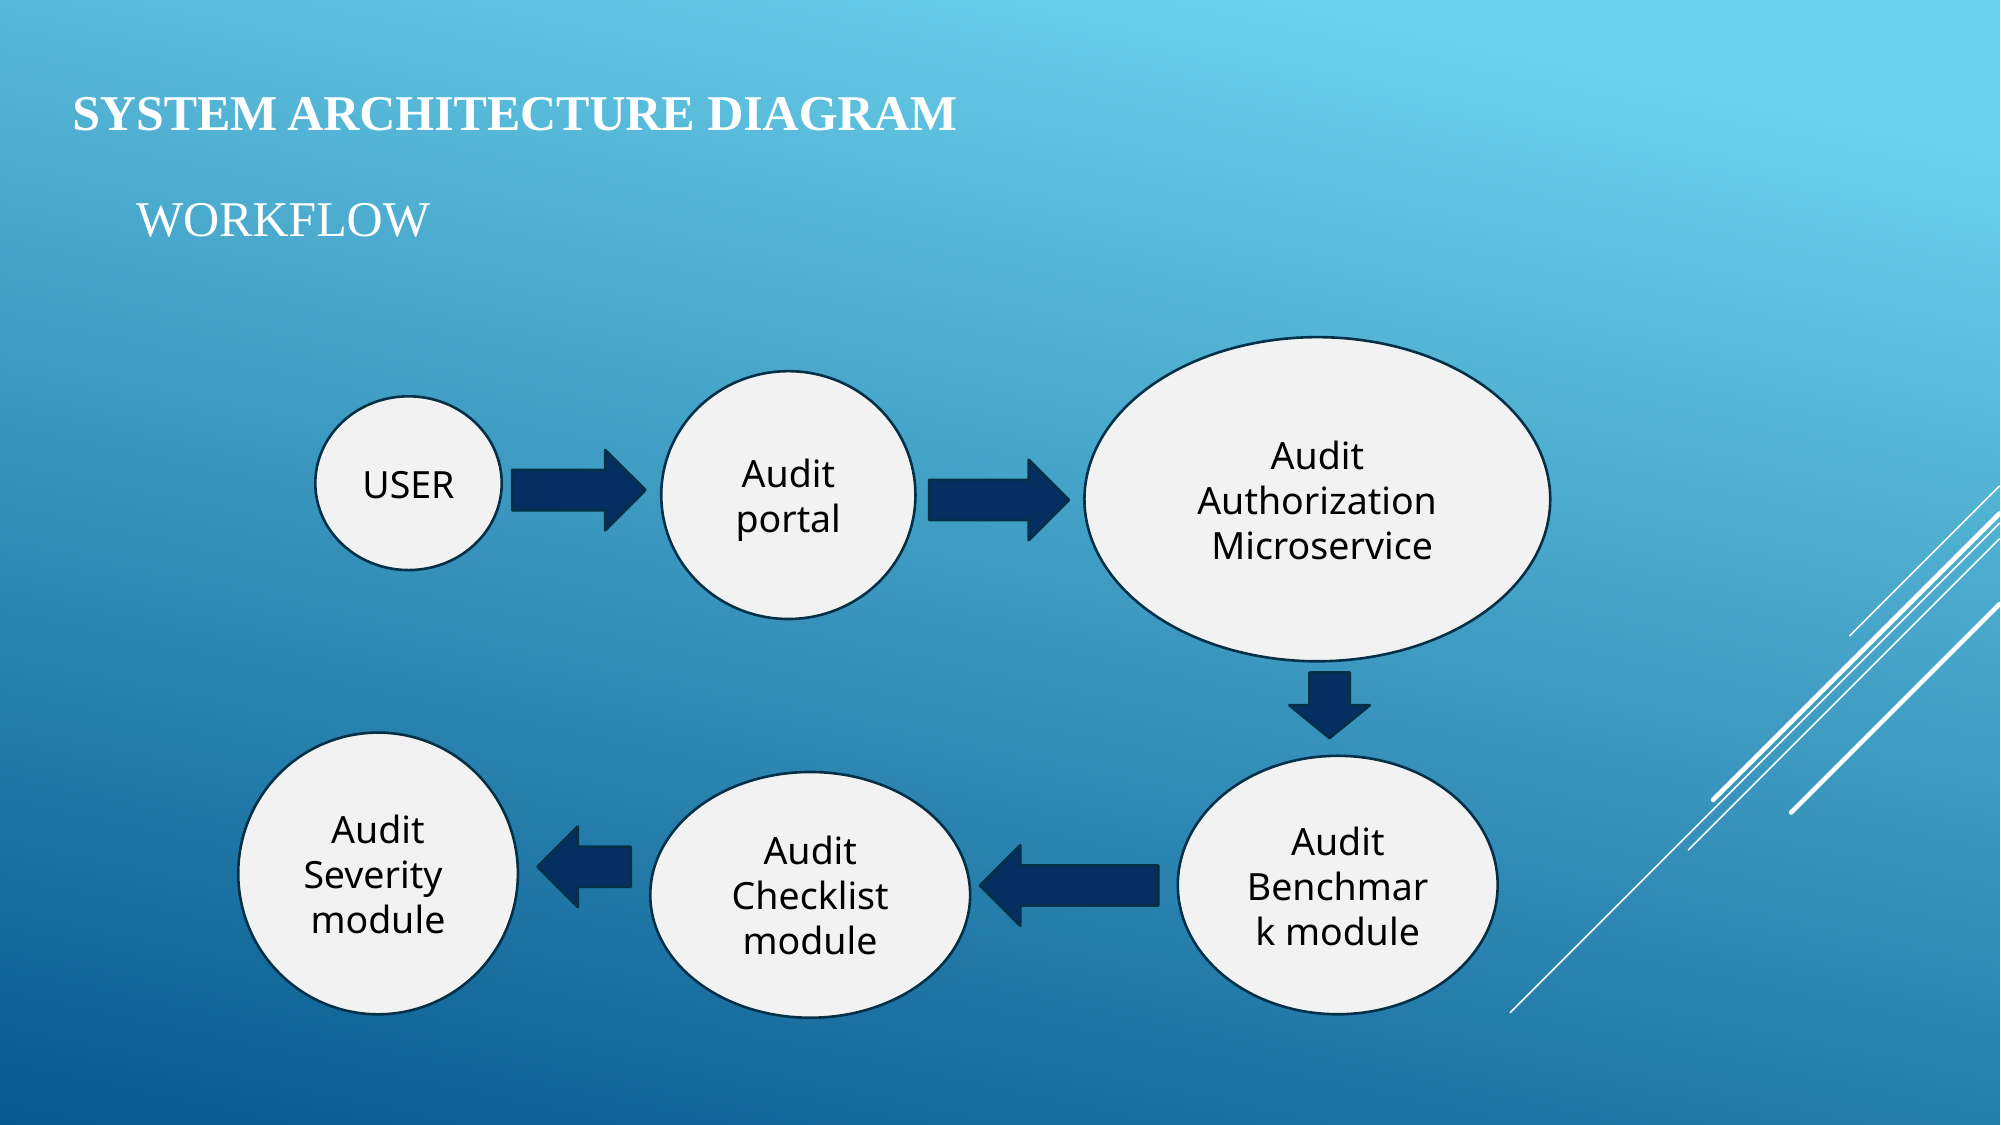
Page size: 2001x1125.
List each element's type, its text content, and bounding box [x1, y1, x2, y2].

text_box [979, 844, 1160, 927]
text_box Audit Authorization Microservice [1083, 335, 1552, 663]
text_box Audit Checklist module [648, 770, 972, 1020]
text_box Audit Benchmark module [1176, 754, 1499, 1016]
text_box [536, 825, 633, 909]
text_box Audit Severity module [236, 731, 520, 1016]
list SYSTEM ARCHITECTURE DIAGRAM [57, 72, 1811, 843]
text_box [510, 448, 647, 532]
text_box [927, 458, 1070, 542]
text_box Audit portal [659, 369, 917, 621]
text_box [1288, 671, 1372, 740]
text_box WORKFLOW [121, 179, 578, 254]
